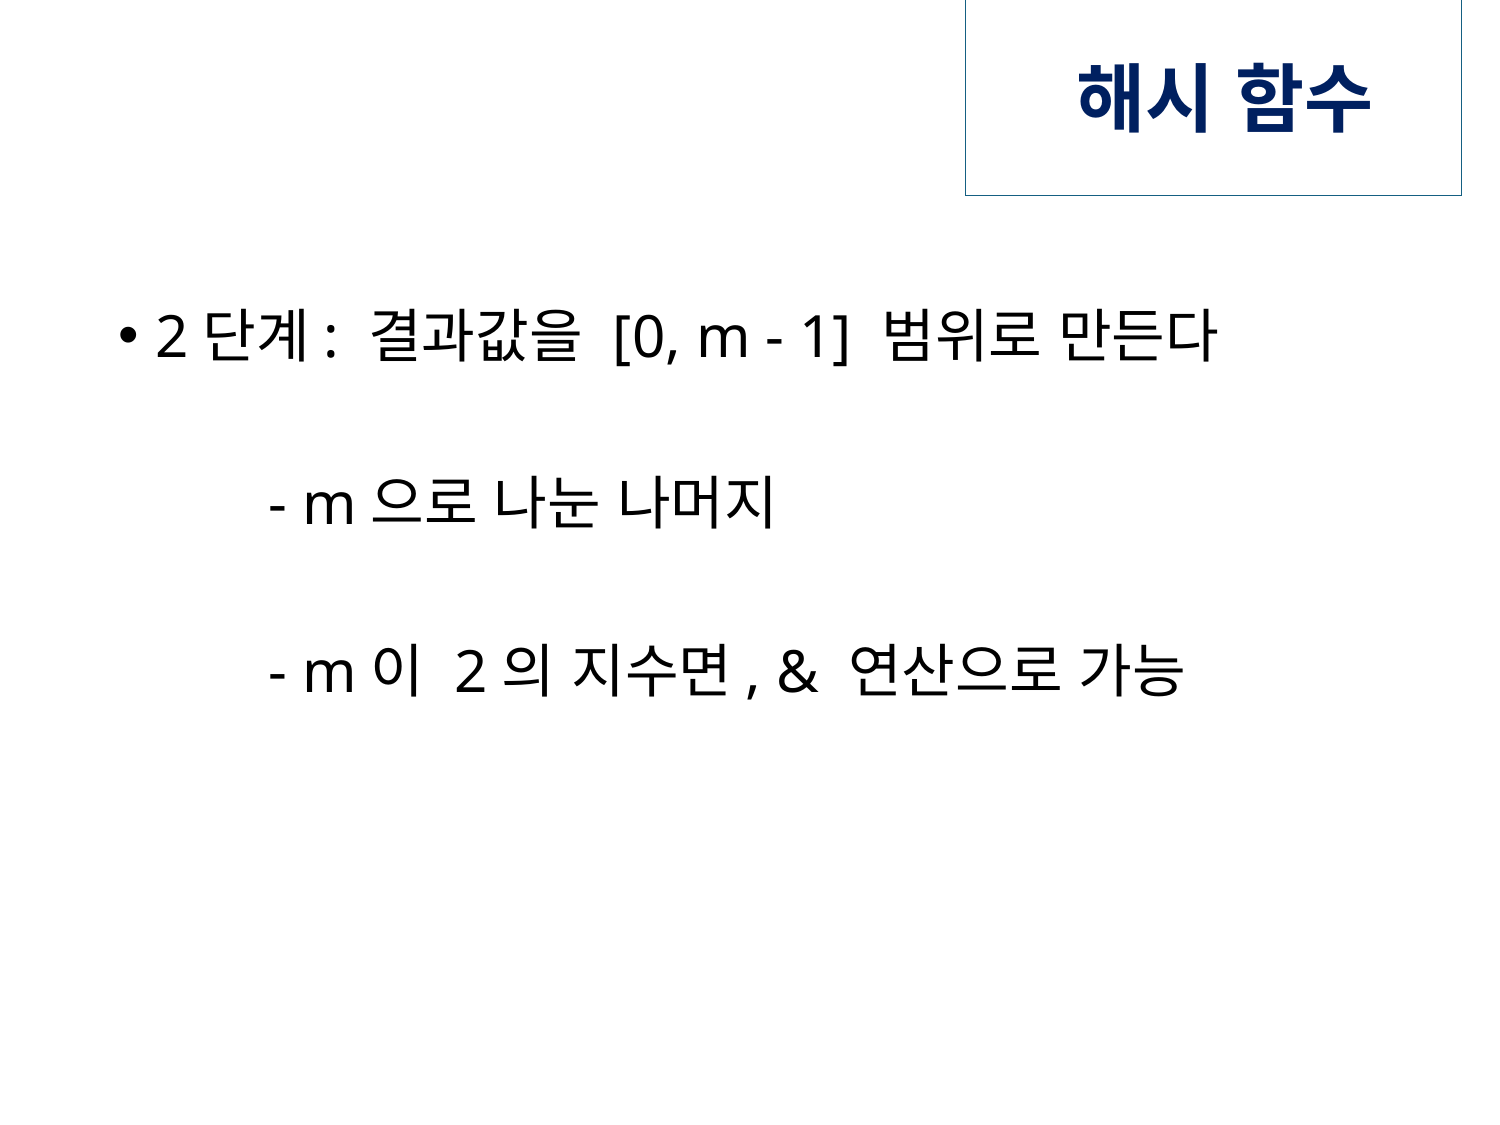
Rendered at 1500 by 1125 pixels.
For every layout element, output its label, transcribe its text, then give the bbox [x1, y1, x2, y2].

list 2단계: 결과값을 [0, m - 1] 범위로 만든다 - m으로 나눈 나머지 - m이 2의 지수면, & 연산으로 가능 [103, 299, 1500, 1014]
title 해시 함수 [965, 0, 1462, 196]
